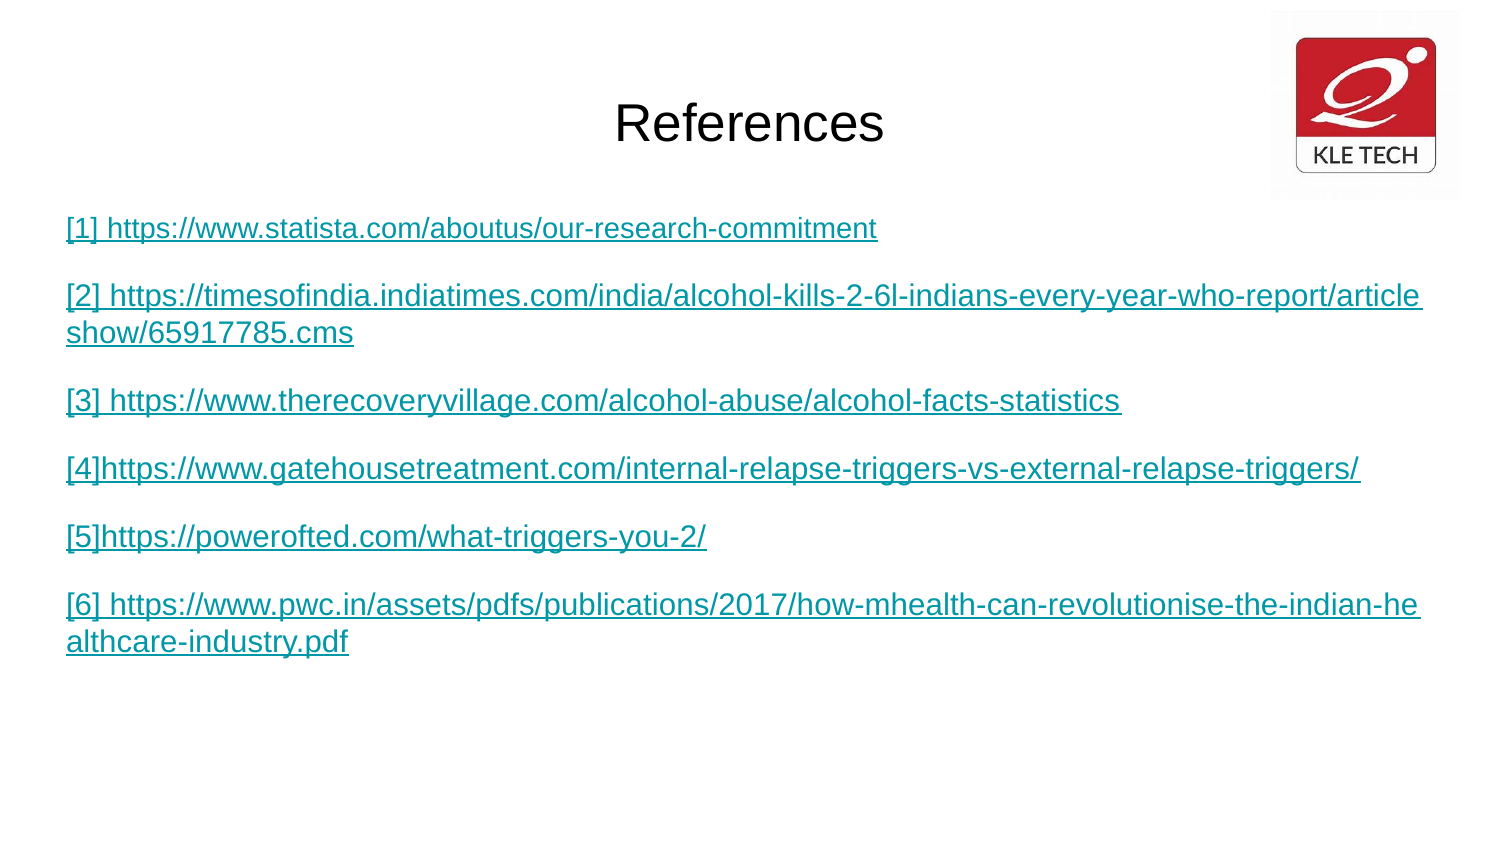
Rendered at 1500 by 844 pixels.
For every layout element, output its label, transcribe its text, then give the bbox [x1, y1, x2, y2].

picture [1270, 10, 1461, 201]
title References [51, 72, 1265, 167]
list [1] https://www.statista.com/aboutus/our-research-commitment [2] https://timesofindia.indiatimes.com/india/alcohol-kills-2-6l-indians-every-year-who-report/articleshow/65917785.cms [3] https://www.therecoveryvillage.com/alcohol-abuse/alcohol-facts-statistics [4]https://www.gatehousetreatment.com/internal-relapse-triggers-vs-external-relapse-triggers/ [5]https://powerofted.com/what-triggers-you-2/ [6] https://www.pwc.in/assets/pdfs/publications/2017/how-mhealth-can-revolutionise-the-indian-healthcare-industry.pdf [51, 189, 1449, 750]
